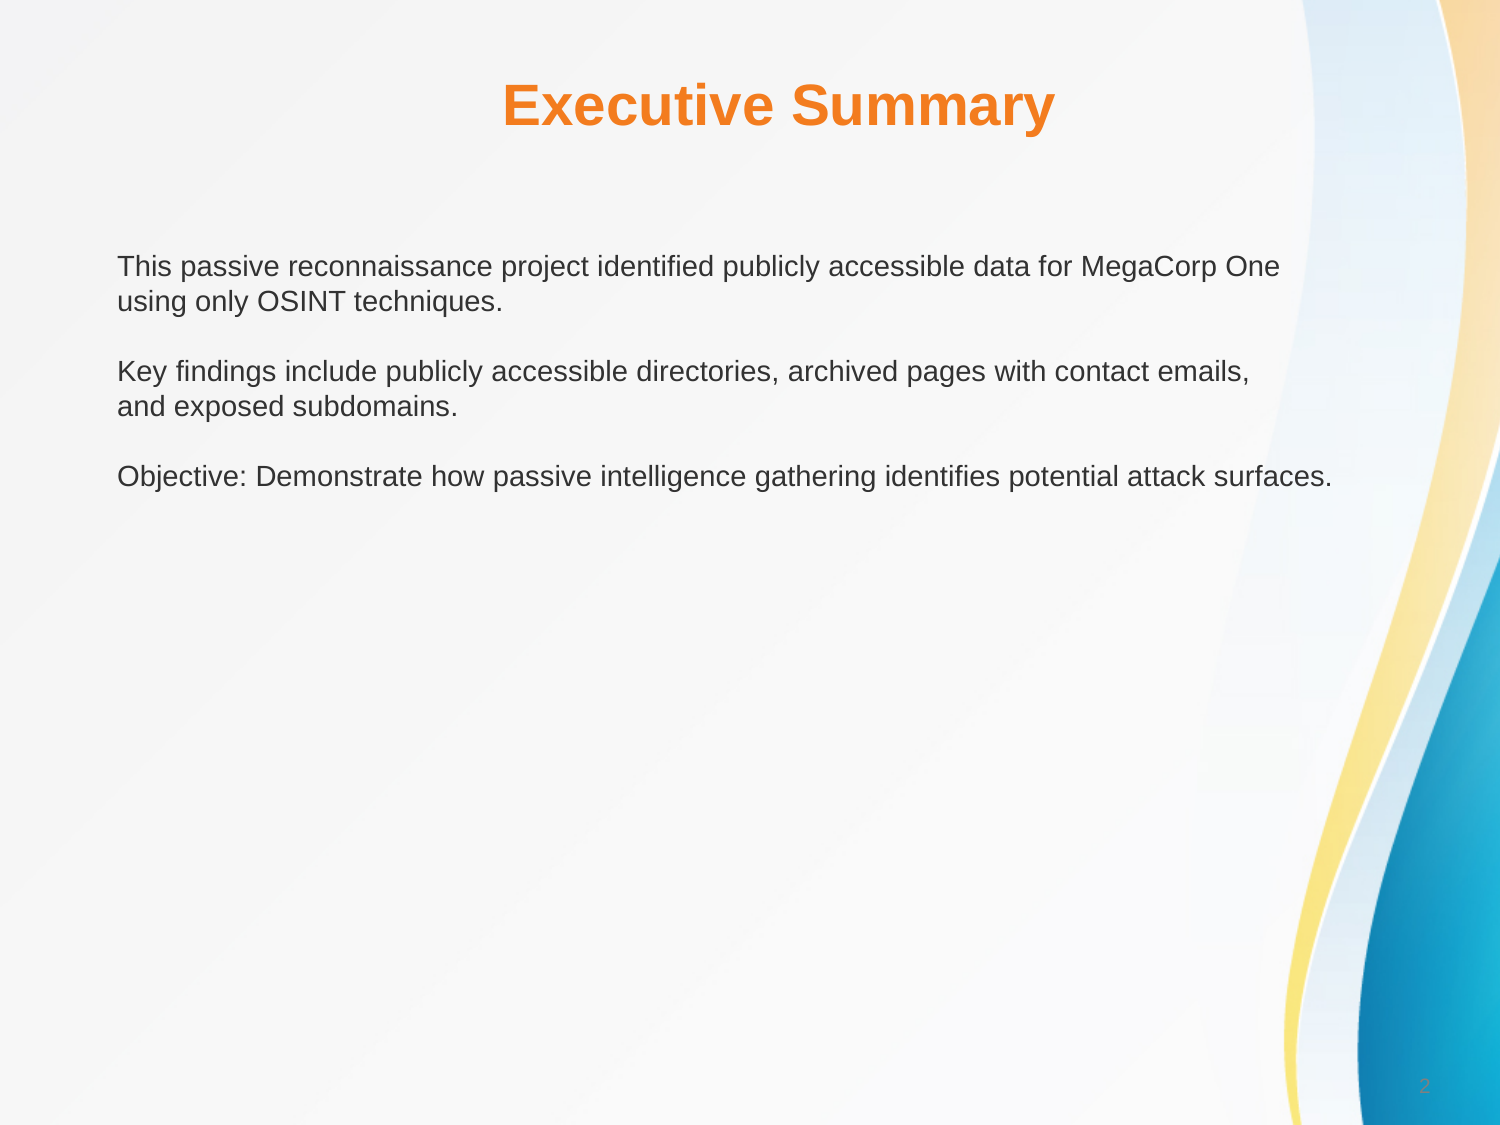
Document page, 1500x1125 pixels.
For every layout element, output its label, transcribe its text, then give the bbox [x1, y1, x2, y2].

picture [0, 0, 1500, 1125]
text_box This passive reconnaissance project identified publicly accessible data for MegaCorp One using only OSINT techniques. Key findings include publicly accessible directories, archived pages with contact emails, and exposed subdomains. Objective: Demonstrate how passive intelligence gathering identifies potential attack surfaces. [102, 239, 1350, 500]
text_box 2 [1404, 1020, 1446, 1105]
text_box Executive Summary [487, 60, 1072, 145]
